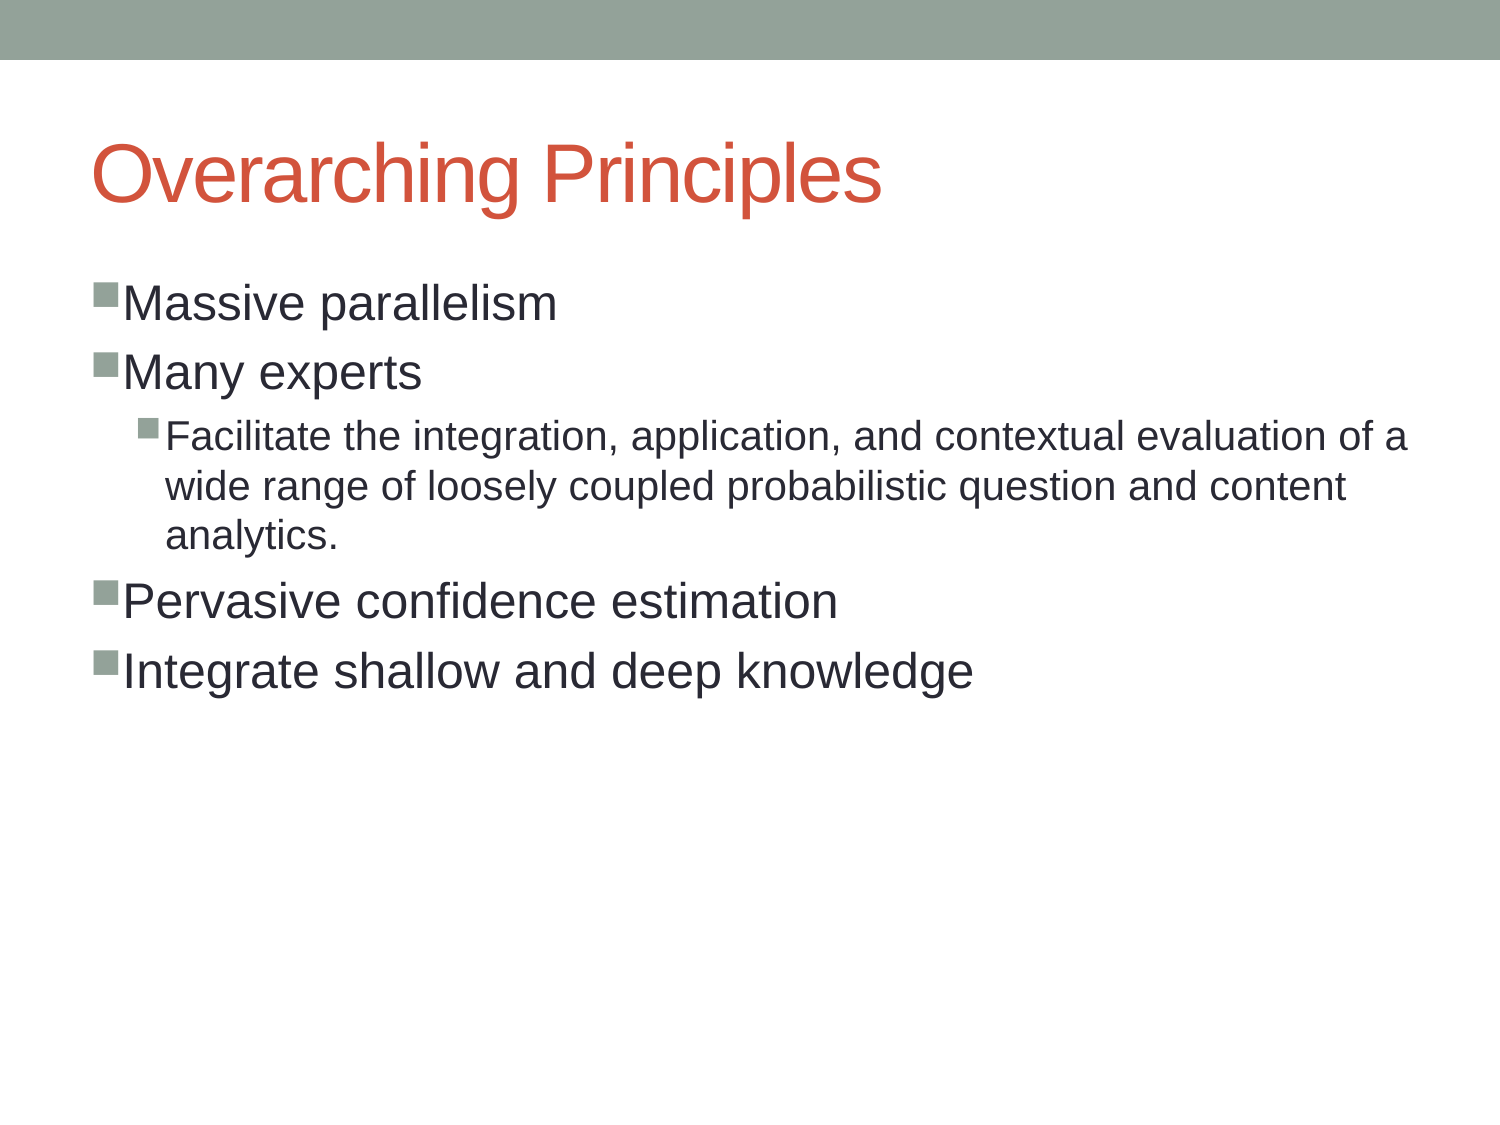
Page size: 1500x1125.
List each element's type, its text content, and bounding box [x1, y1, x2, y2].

list Massive parallelism Many experts Facilitate the integration, application, and contextual evaluation of a wide range of loosely coupled probabilistic question and content analytics. Pervasive confidence estimation Integrate shallow and deep knowledge [75, 262, 1425, 1063]
title Overarching Principles [75, 87, 1425, 250]
